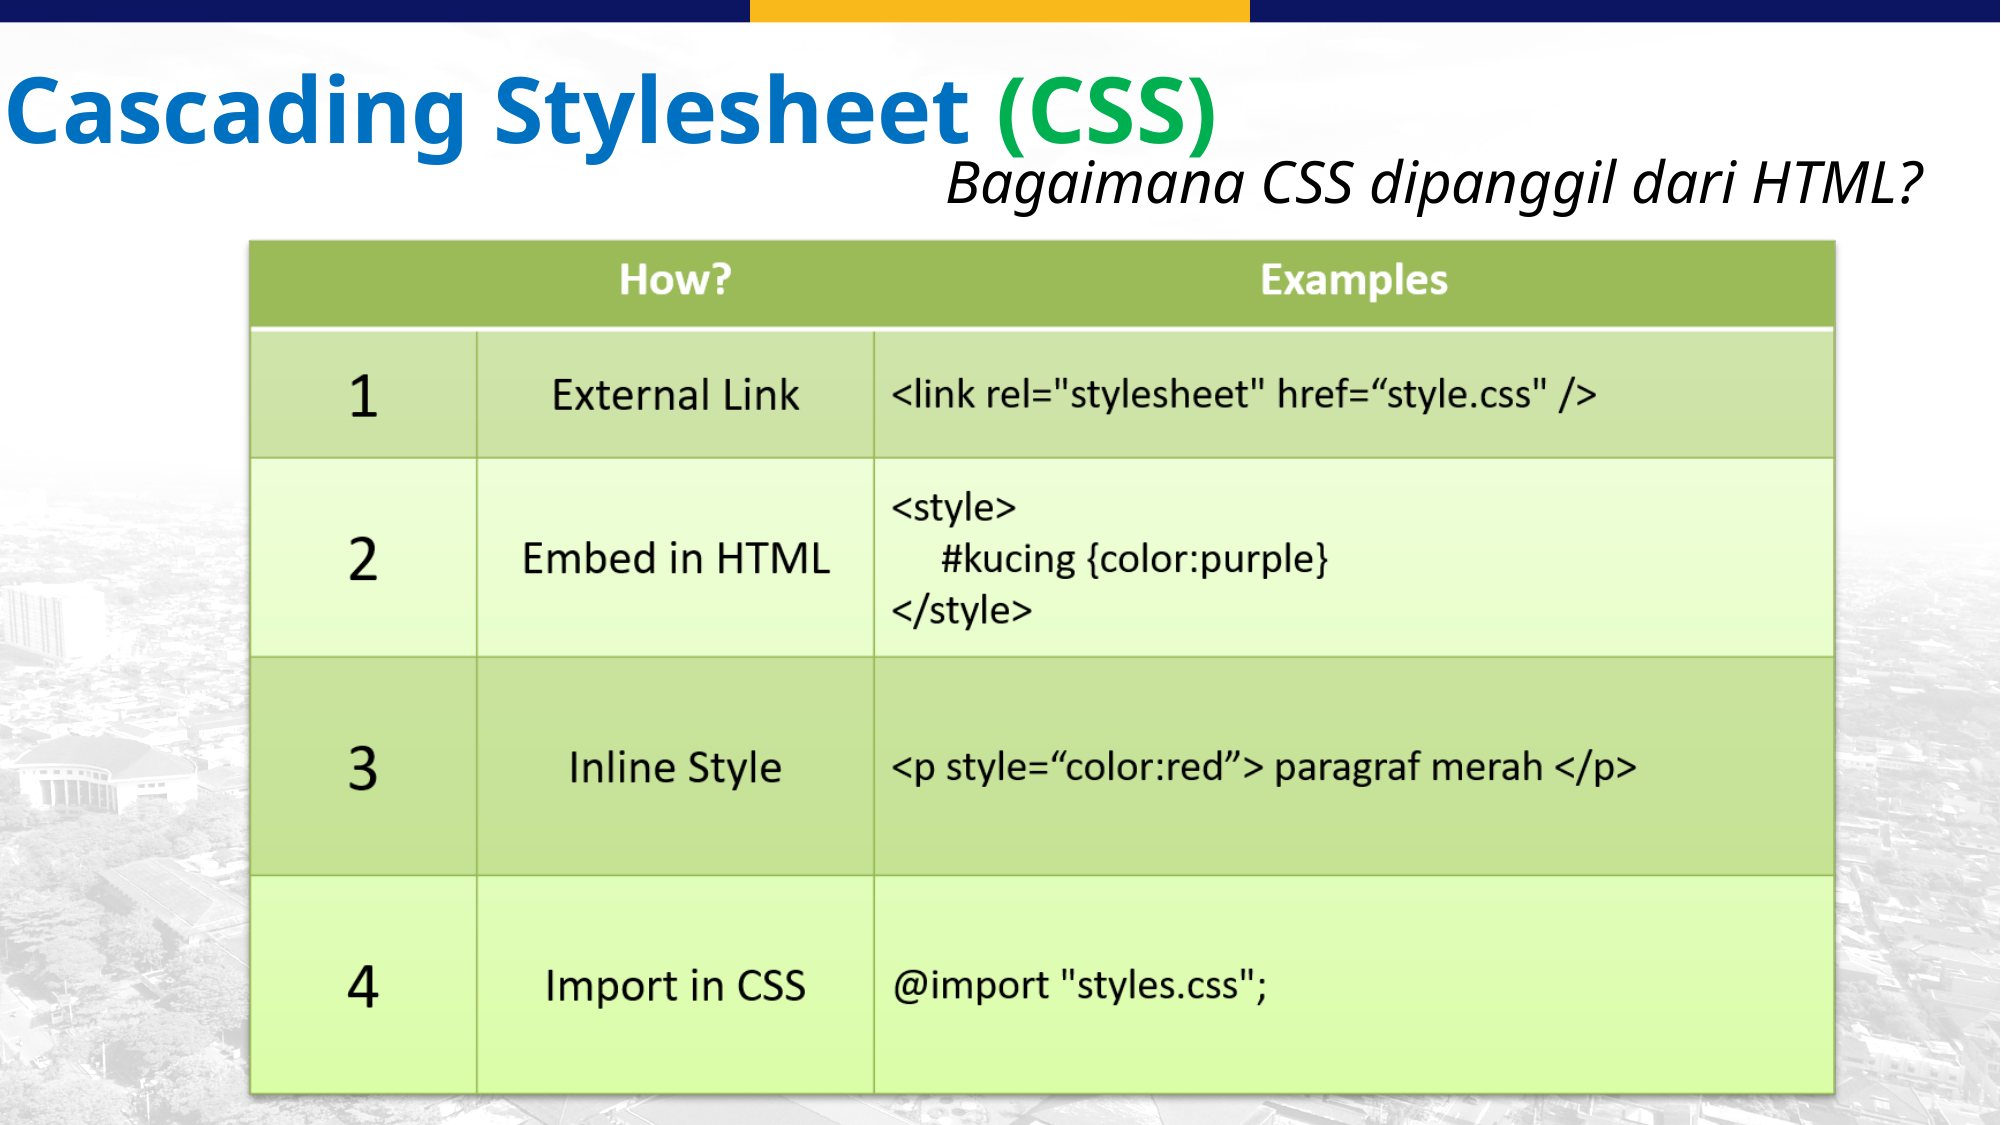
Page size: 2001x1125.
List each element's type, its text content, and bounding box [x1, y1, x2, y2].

text_box Bagaimana CSS dipanggil dari HTML? [549, 138, 1937, 263]
text_box Cascading Stylesheet (CSS) [0, 44, 1233, 170]
picture [241, 235, 1846, 1107]
